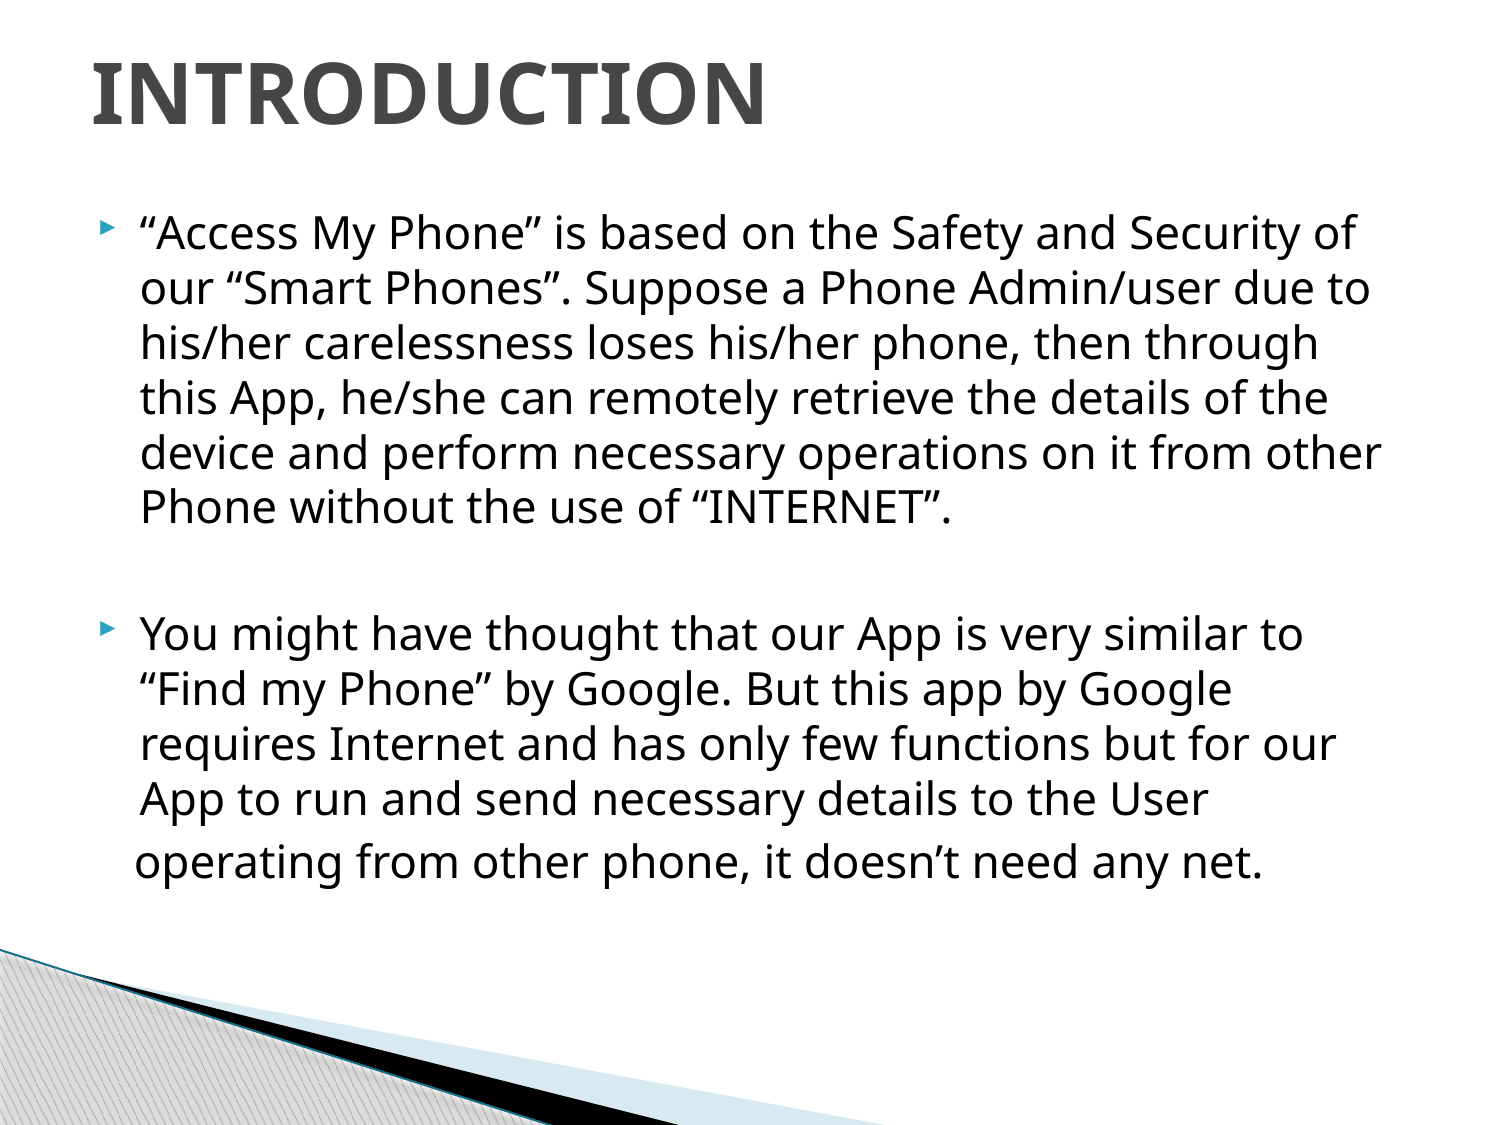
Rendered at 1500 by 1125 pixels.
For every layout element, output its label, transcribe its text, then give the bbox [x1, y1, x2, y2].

title INTRODUCTION [76, 19, 1427, 161]
list “Access My Phone” is based on the Safety and Security of our “Smart Phones”. Suppose a Phone Admin/user due to his/her carelessness loses his/her phone, then through this App, he/she can remotely retrieve the details of the device and perform necessary operations on it from other Phone without the use of “INTERNET”. You might have thought that our App is very similar to “Find my Phone” by Google. But this app by Google requires Internet and has only few functions but for our App to run and send necessary details to the User operating from other phone, it doesn’t need any net. [64, 196, 1415, 1071]
